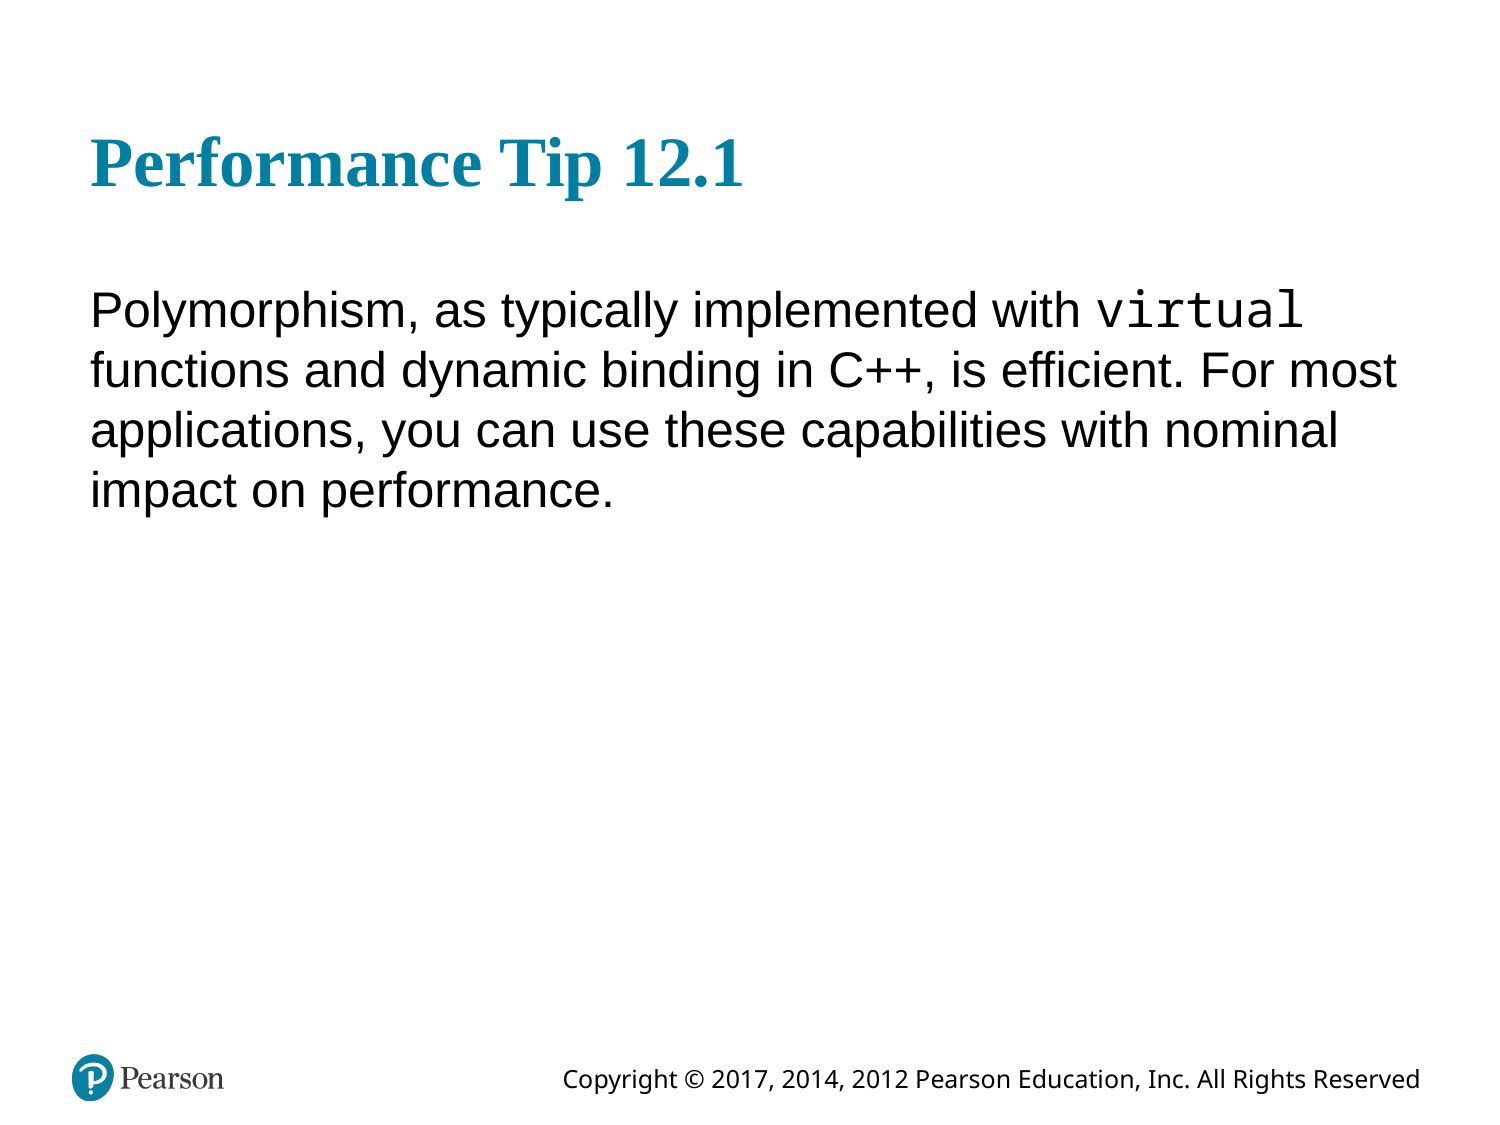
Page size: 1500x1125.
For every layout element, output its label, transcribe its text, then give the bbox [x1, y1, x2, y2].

picture [72, 1087, 83, 1101]
picture [98, 1054, 224, 1101]
picture [80, 1063, 106, 1088]
list Polymorphism, as typically implemented with virtual functions and dynamic binding in C++, is efficient. For most applications, you can use these capabilities with nominal impact on performance. [75, 262, 1425, 1005]
picture [72, 1054, 88, 1070]
title Performance Tip 12.1 [75, 0, 1425, 216]
